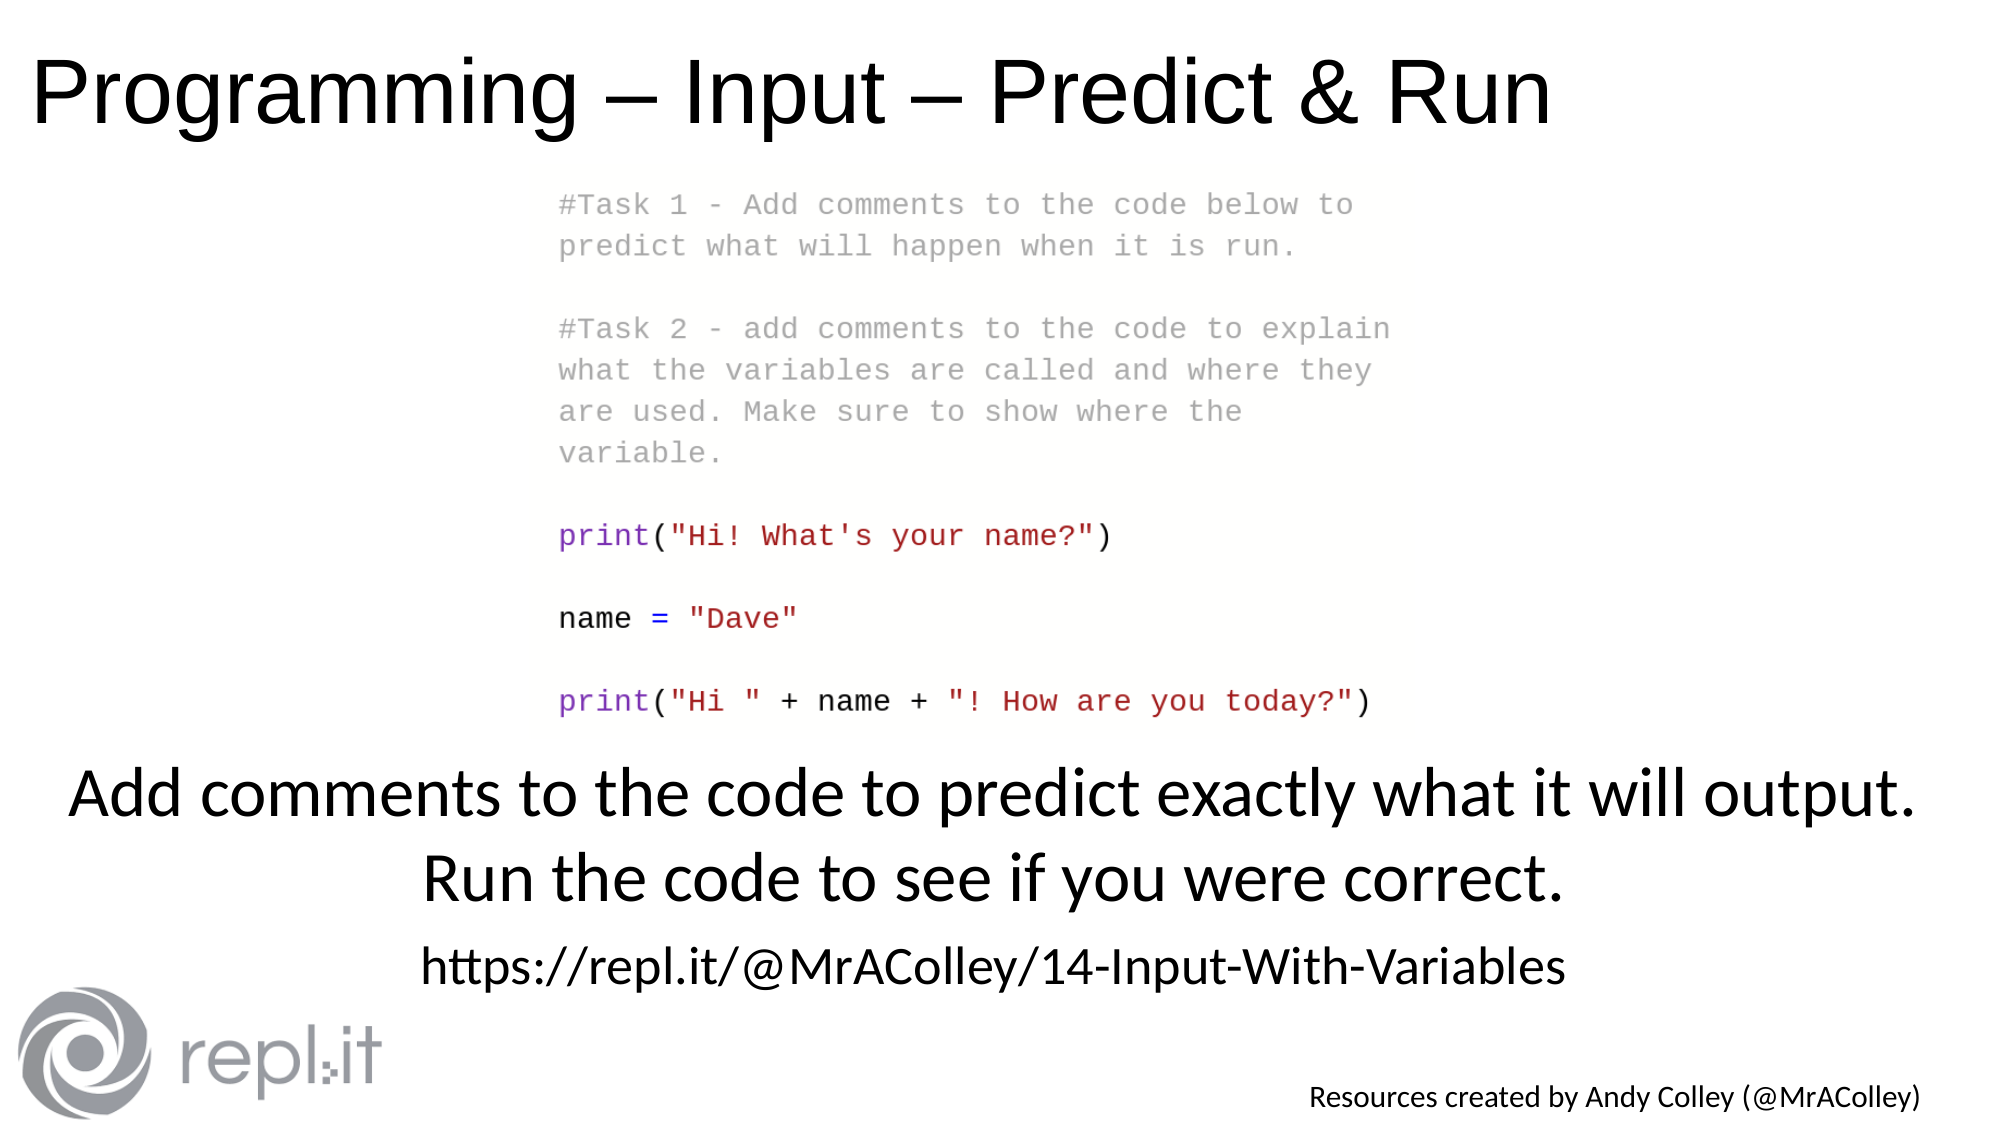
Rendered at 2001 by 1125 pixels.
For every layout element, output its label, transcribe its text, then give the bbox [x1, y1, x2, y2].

title Programming – Input – Predict & Run [30, 0, 1959, 188]
picture [0, 980, 400, 1125]
text_box Add comments to the code to predict exactly what it will output. Run the code to see if you were correct. https://repl.it/@MrAColley/14-Input-With-Variables [30, 738, 1959, 1033]
picture [529, 163, 1415, 739]
